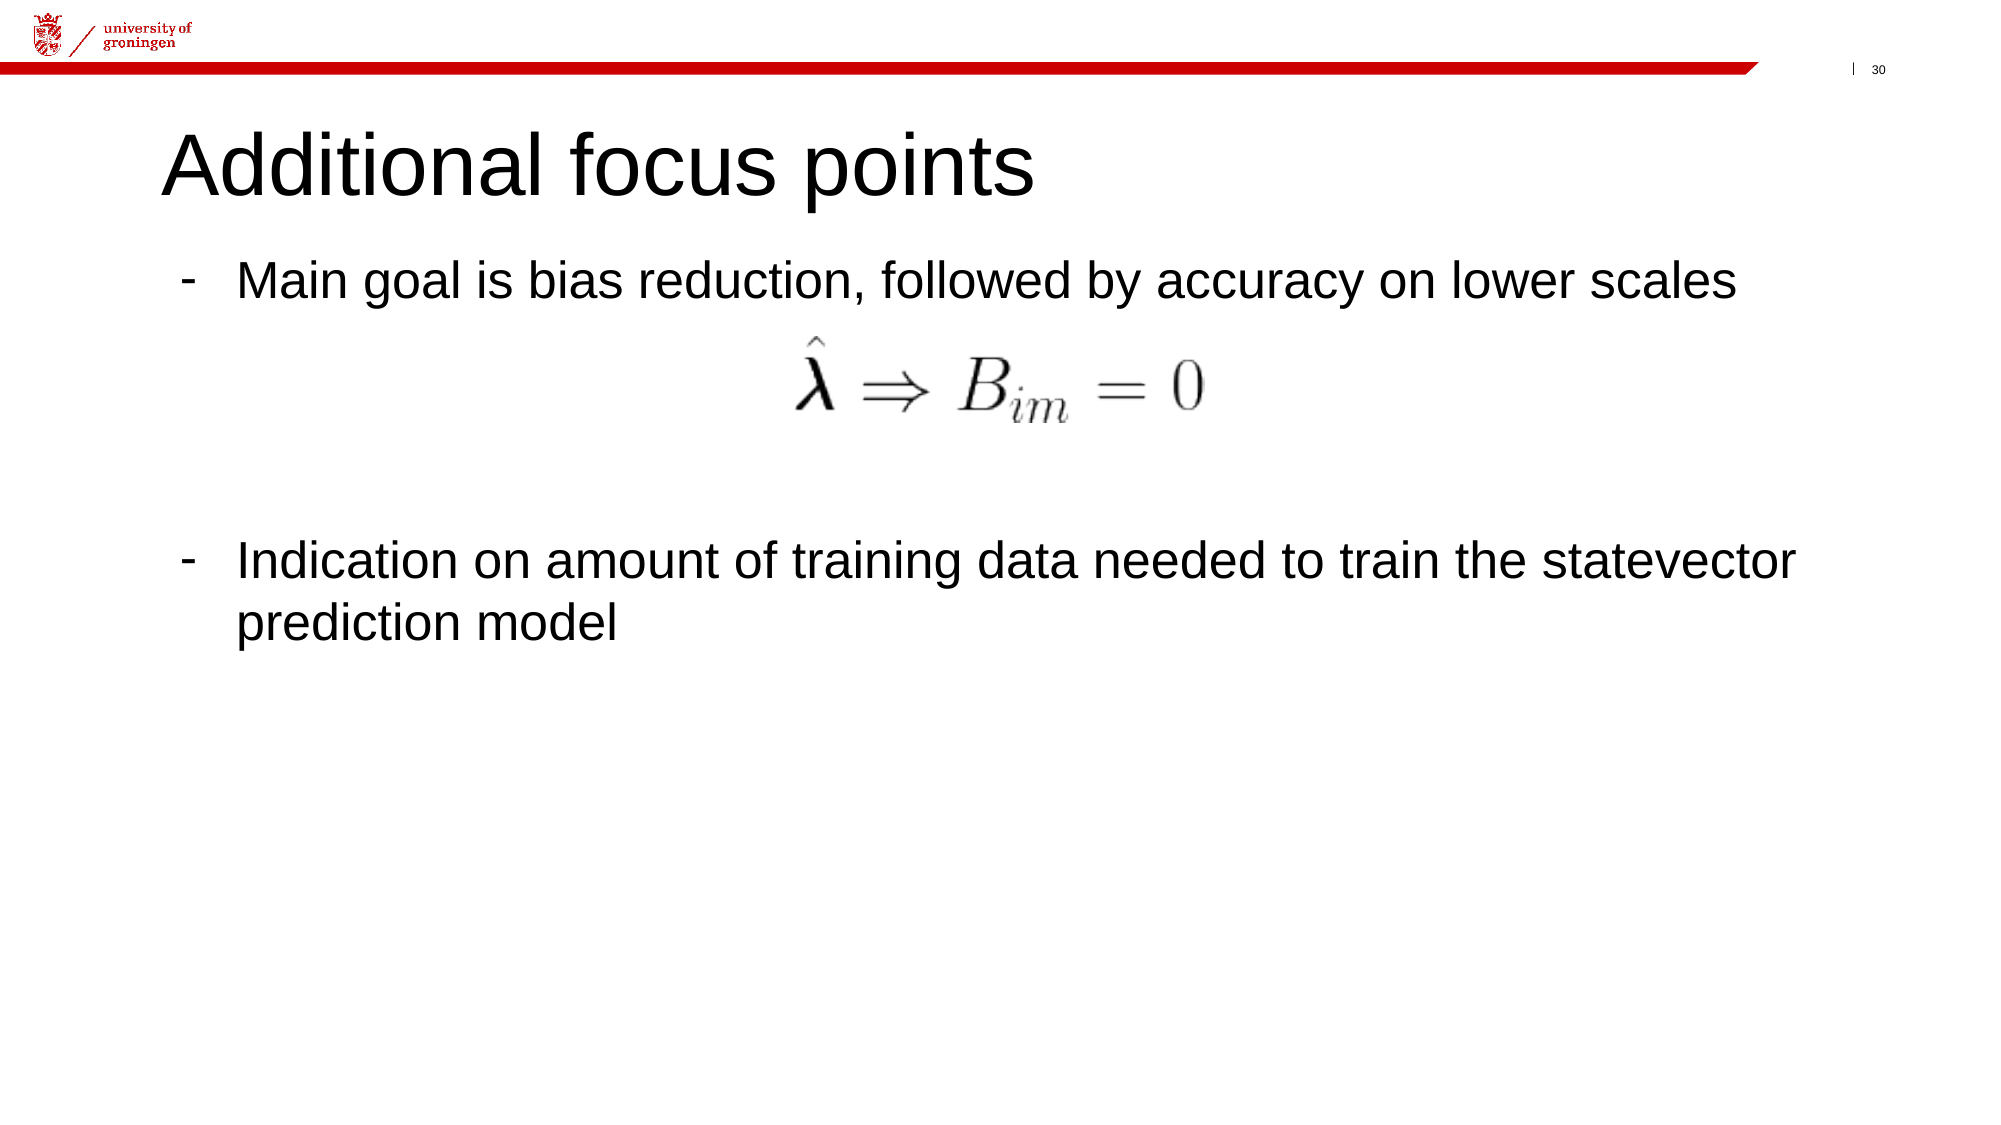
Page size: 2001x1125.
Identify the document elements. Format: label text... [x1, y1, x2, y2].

picture [795, 336, 1205, 423]
list Main goal is bias reduction, followed by accuracy on lower scales Indication on amount of training data needed to train the statevector prediction model [0, 238, 2000, 1084]
title Additional focus points [0, 95, 2000, 226]
picture [34, 13, 192, 57]
